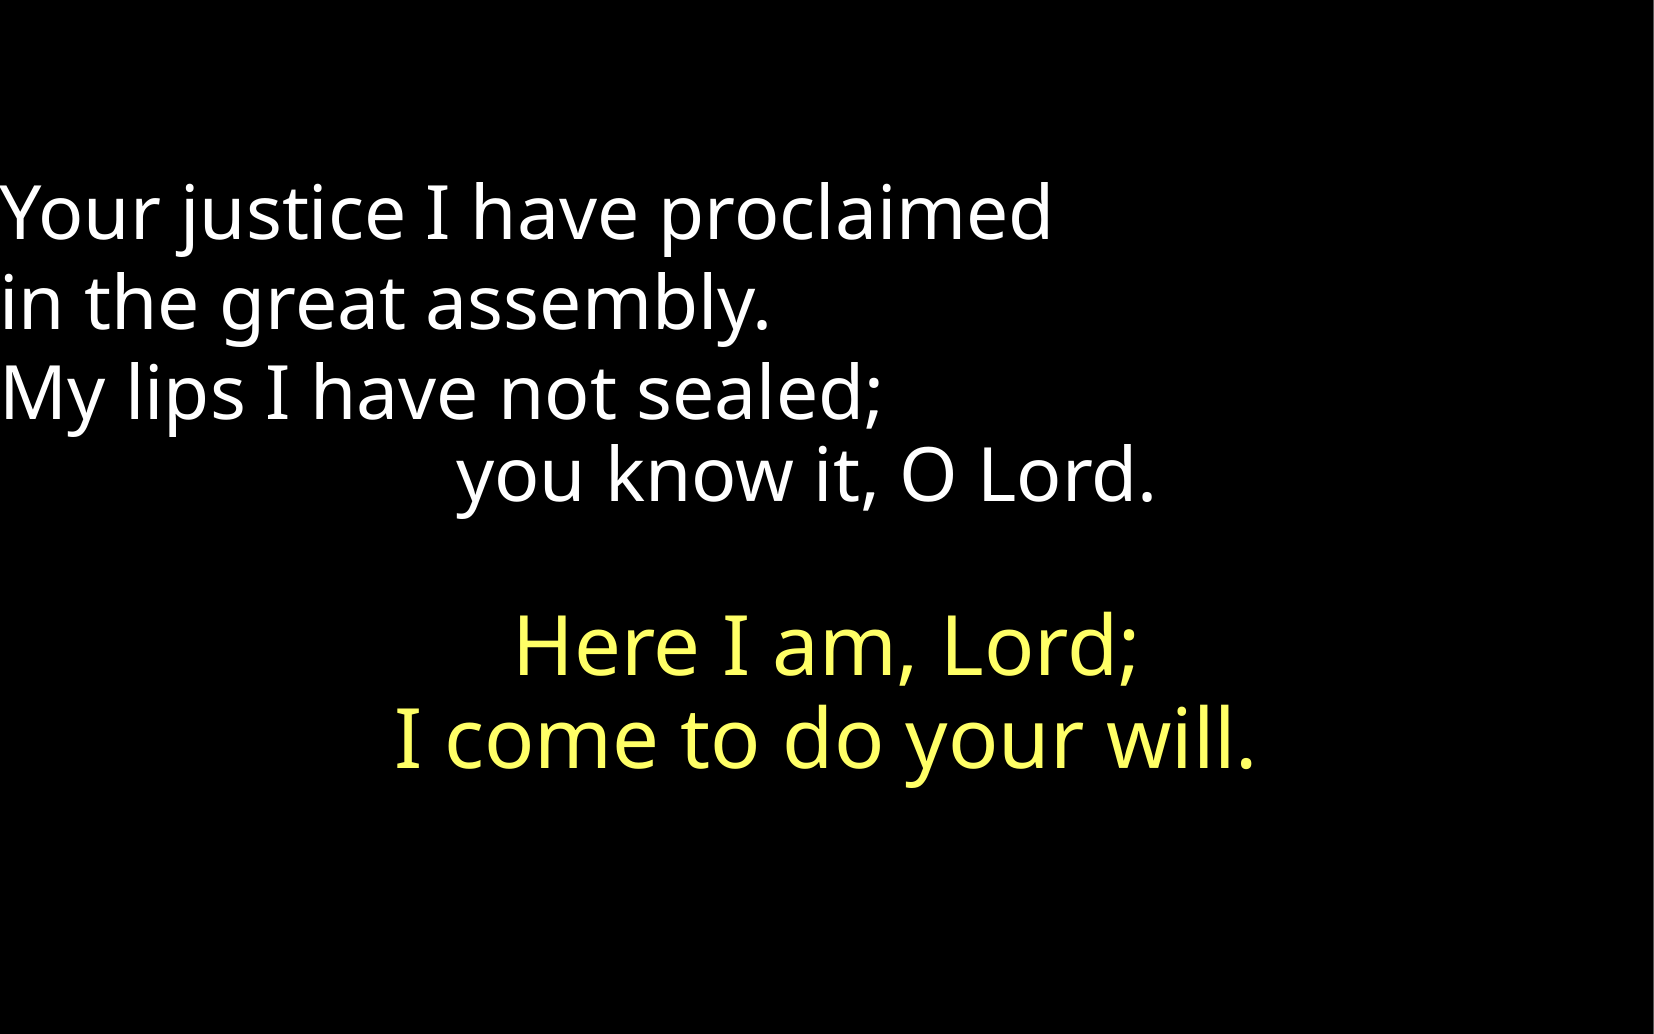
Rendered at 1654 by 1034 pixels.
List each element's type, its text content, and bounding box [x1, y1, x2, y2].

text_box Your justice I have proclaimed in the great assembly. My lips I have not sealed; you know it, O Lord. Here I am, Lord; I come to do your will. [0, 77, 1654, 874]
